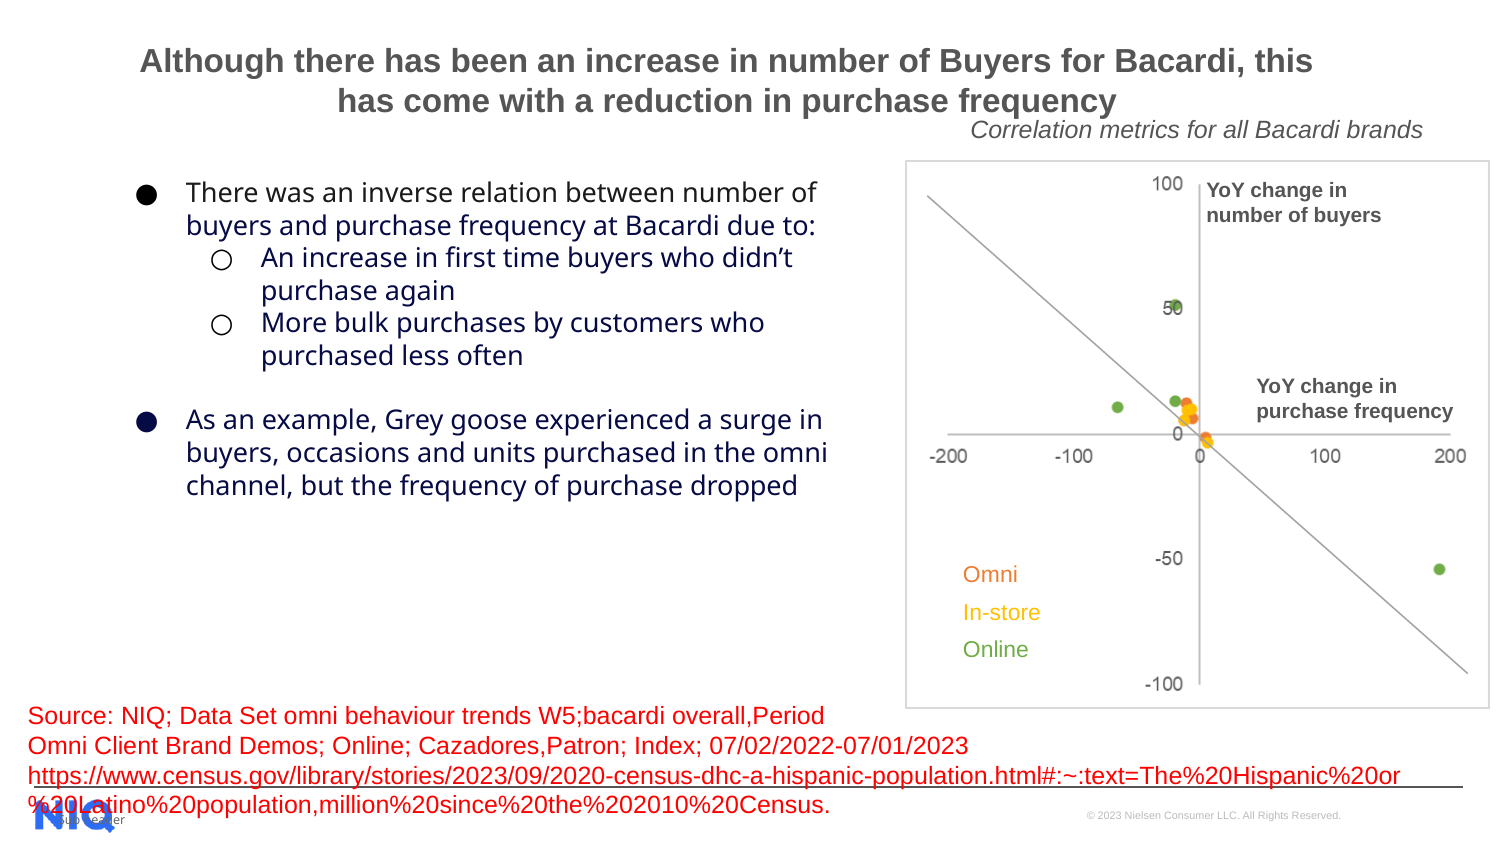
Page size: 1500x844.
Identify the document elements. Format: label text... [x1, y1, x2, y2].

title Correlation metrics for all Bacardi brands [905, 98, 1490, 160]
text_box Source: NIQ; Data Set omni behaviour trends W5;bacardi overall,Period Omni Client Brand Demos; Online; Cazadores,Patron; Index; 07/02/2022-07/01/2023 https://www.census.gov/library/stories/2023/09/2020-census-dhc-a-hispanic-population.html#:~:text=The%20Hispanic%20or%20Latino%20population,million%20since%20the%202010%20Census. [27, 691, 1451, 827]
picture [905, 160, 1490, 709]
text_box There was an inverse relation between number of buyers and purchase frequency at Bacardi due to: An increase in first time buyers who didn’t purchase again More bulk purchases by customers who purchased less often As an example, Grey goose experienced a surge in buyers, occasions and units purchased in the omni channel, but the frequency of purchase dropped [110, 175, 887, 670]
picture [35, 827, 115, 833]
text_box Although there has been an increase in number of Buyers for Bacardi, this has come with a reduction in purchase frequency [108, 24, 1347, 110]
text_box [927, 195, 1469, 674]
